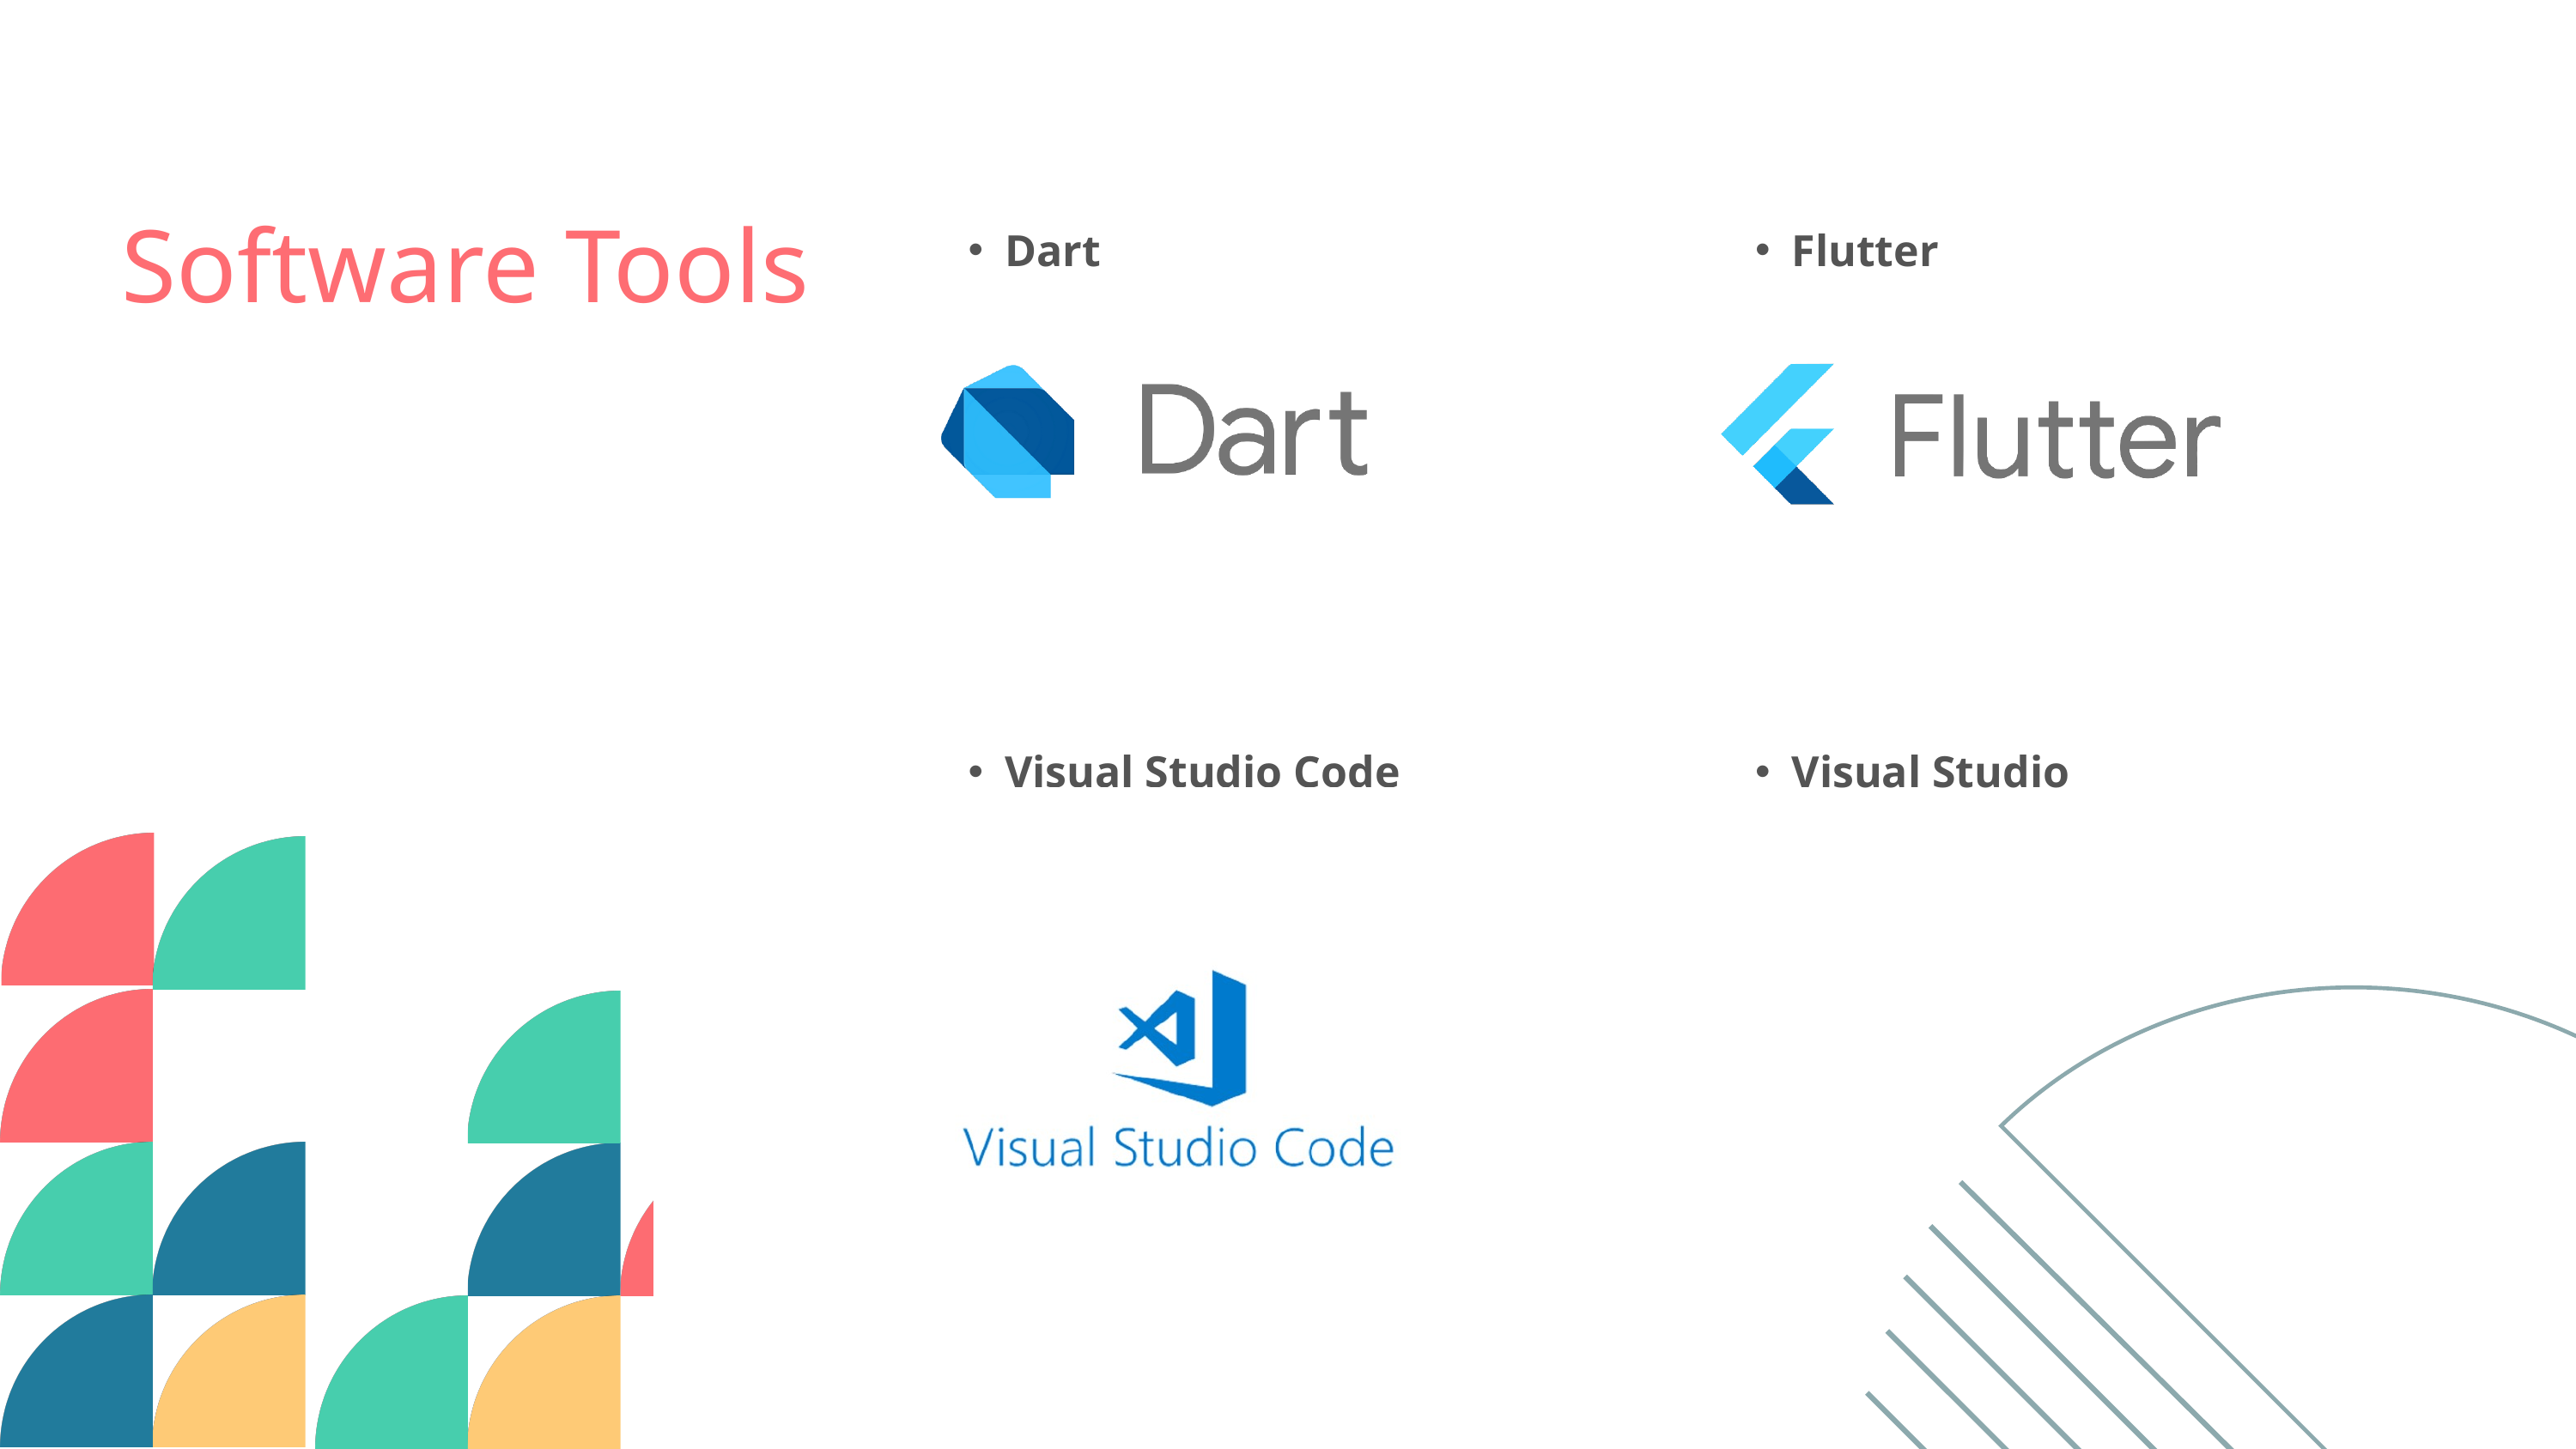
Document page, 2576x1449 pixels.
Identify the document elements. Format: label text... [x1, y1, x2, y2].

text_box Software Tools [121, 223, 894, 324]
text_box [467, 1143, 620, 1295]
text_box Visual Studio [1718, 744, 2432, 797]
text_box [153, 1294, 306, 1447]
text_box Dart [932, 223, 1644, 379]
text_box [0, 1142, 152, 1294]
text_box [467, 991, 621, 1143]
picture [653, 787, 1702, 1349]
picture [931, 306, 1377, 557]
picture [1718, 361, 2224, 506]
text_box [0, 989, 153, 1142]
text_box [1, 833, 155, 985]
text_box [620, 1143, 649, 1296]
text_box Visual Studio Code [932, 744, 1644, 786]
text_box [467, 1295, 621, 1449]
text_box [152, 836, 306, 990]
text_box [152, 1142, 306, 1294]
text_box [315, 1295, 467, 1449]
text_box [1848, 770, 2576, 1449]
text_box Flutter [1718, 223, 2432, 276]
text_box [0, 1294, 153, 1447]
